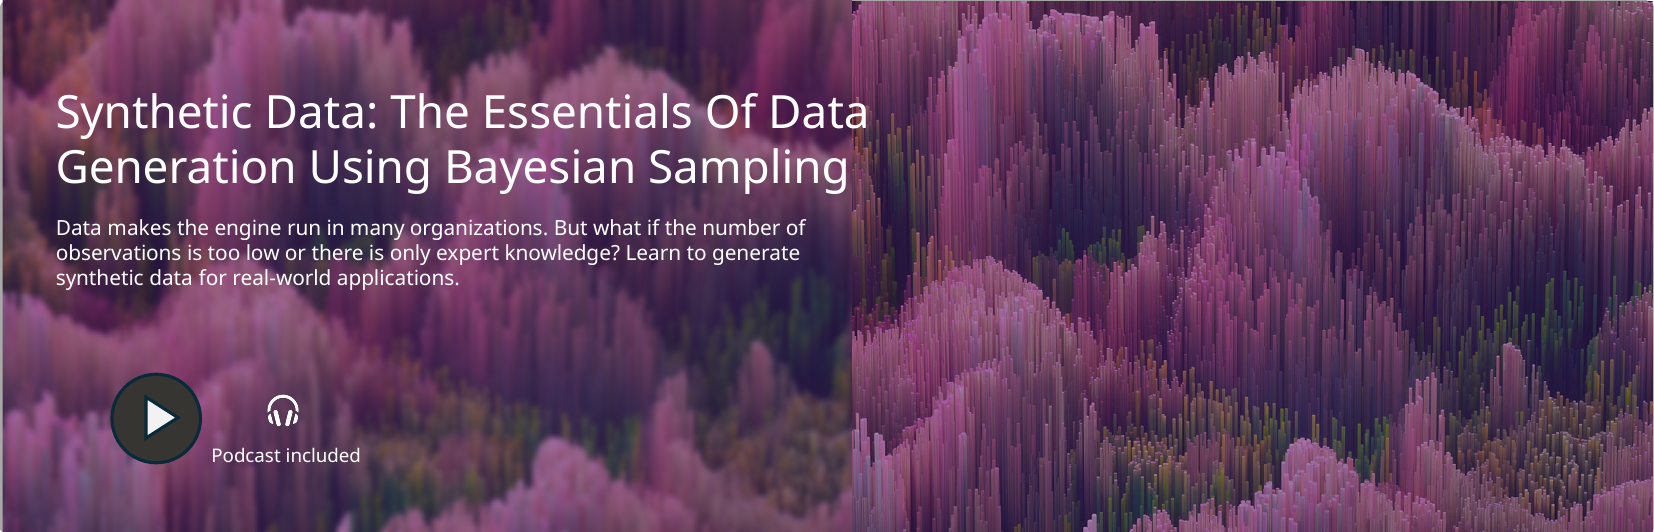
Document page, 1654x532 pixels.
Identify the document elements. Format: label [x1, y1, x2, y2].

text_box [111, 373, 201, 464]
picture [2, 0, 1654, 532]
